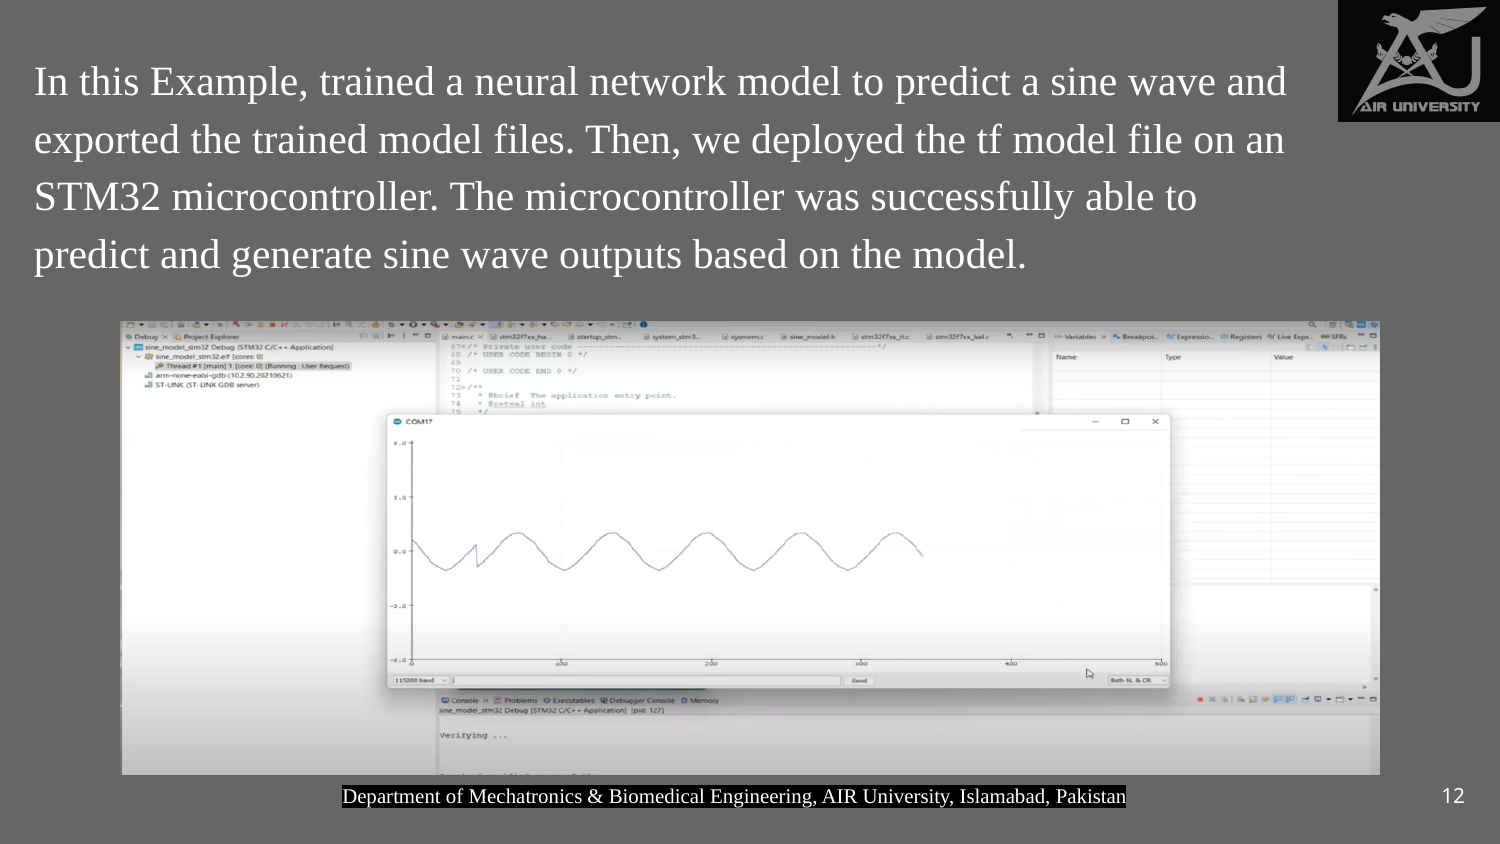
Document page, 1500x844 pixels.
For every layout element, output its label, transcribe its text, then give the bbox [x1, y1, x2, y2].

picture [119, 321, 1380, 775]
picture [1338, 0, 1500, 122]
slide_number 12 [1389, 764, 1480, 830]
list In this Example, trained a neural network model to predict a sine wave and exported the trained model files. Then, we deployed the tf model file on an STM32 microcontroller. The microcontroller was successfully able to predict and generate sine wave outputs based on the model. [0, 31, 1314, 322]
